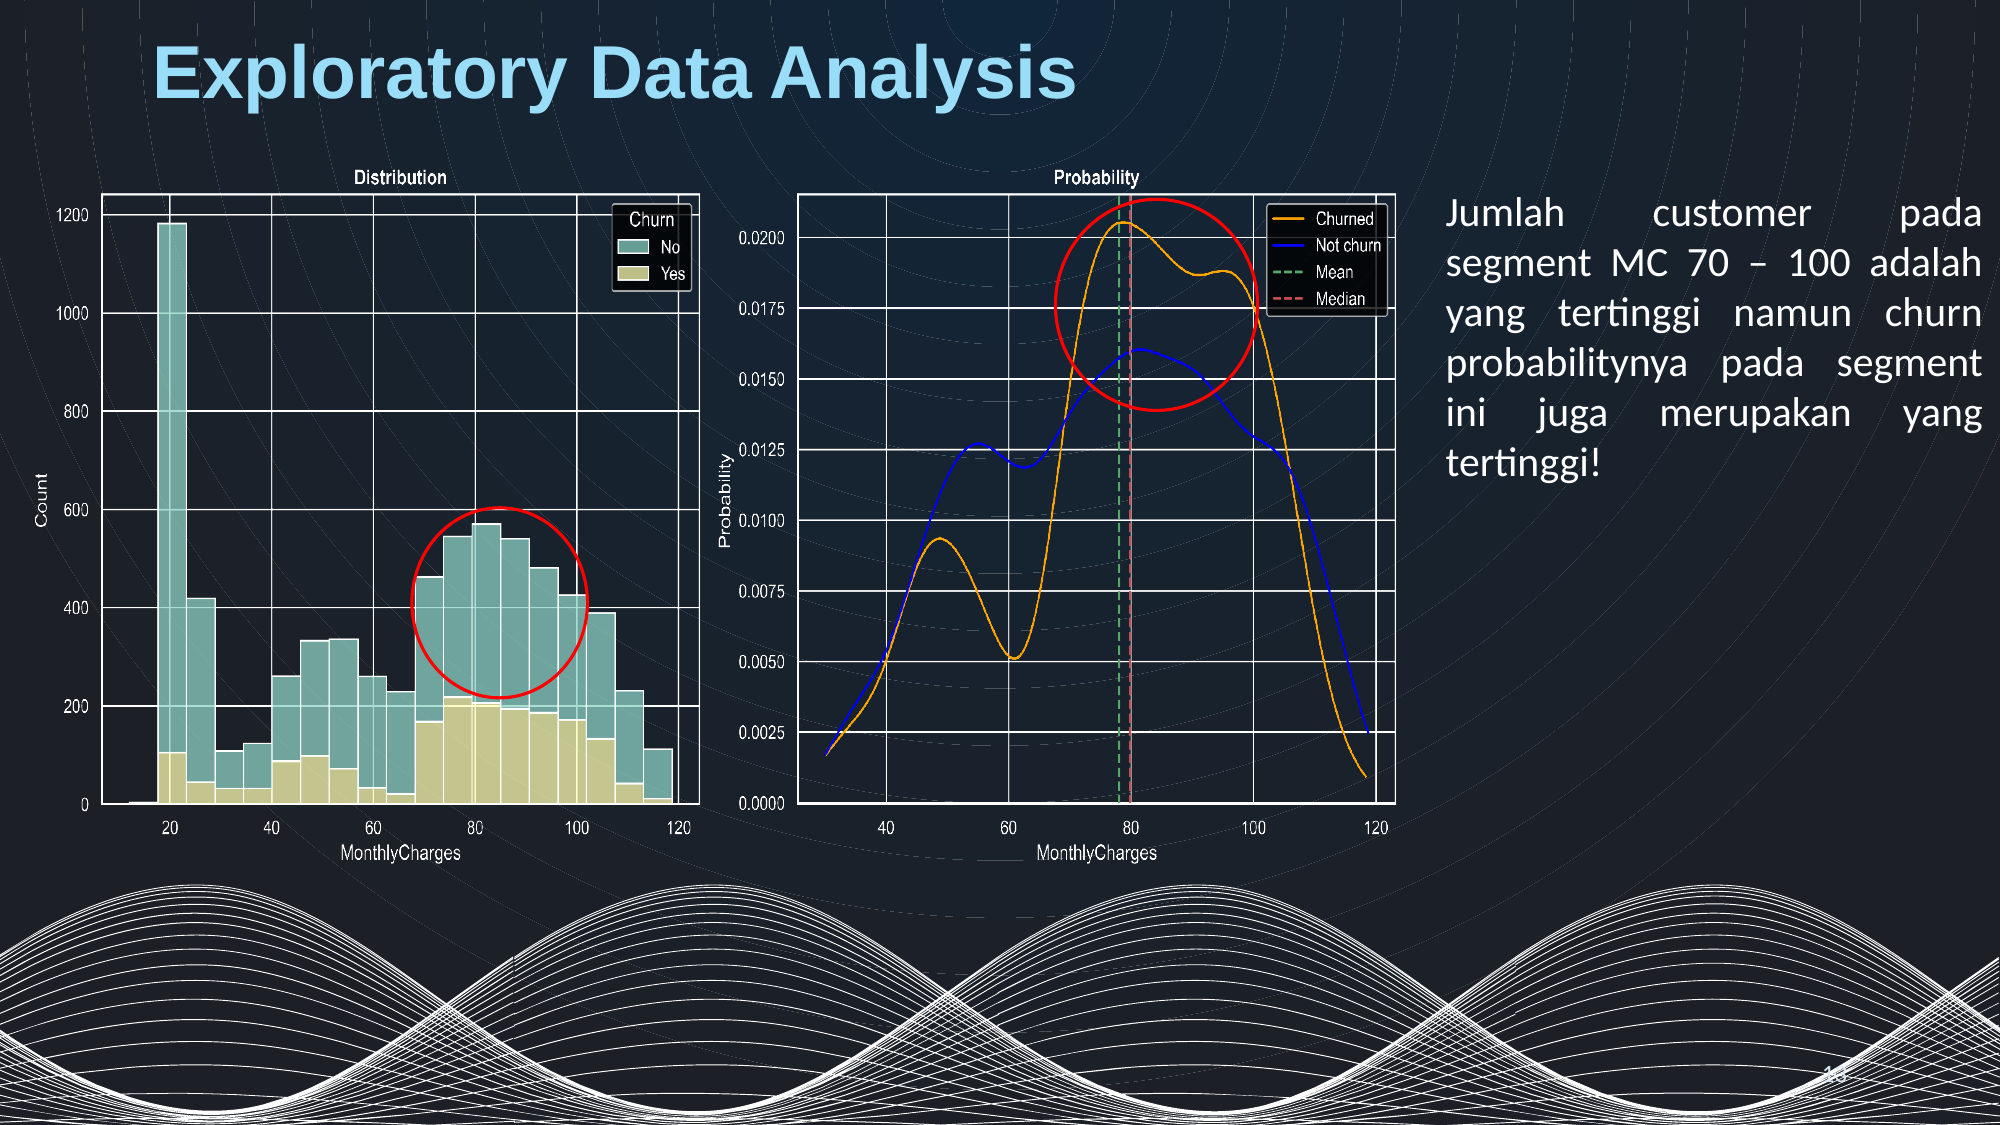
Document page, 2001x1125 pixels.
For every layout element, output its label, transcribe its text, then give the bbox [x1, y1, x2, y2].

text_box Exploratory Data Analysis [137, 26, 1556, 148]
text_box Jumlah customer pada segment MC 70 – 100 adalah yang tertinggi namun churn probabilitynya pada segment ini juga merupakan yang tertinggi! [1445, 177, 1984, 493]
slide_number 13 [1412, 1042, 1863, 1103]
picture [16, 147, 1413, 886]
